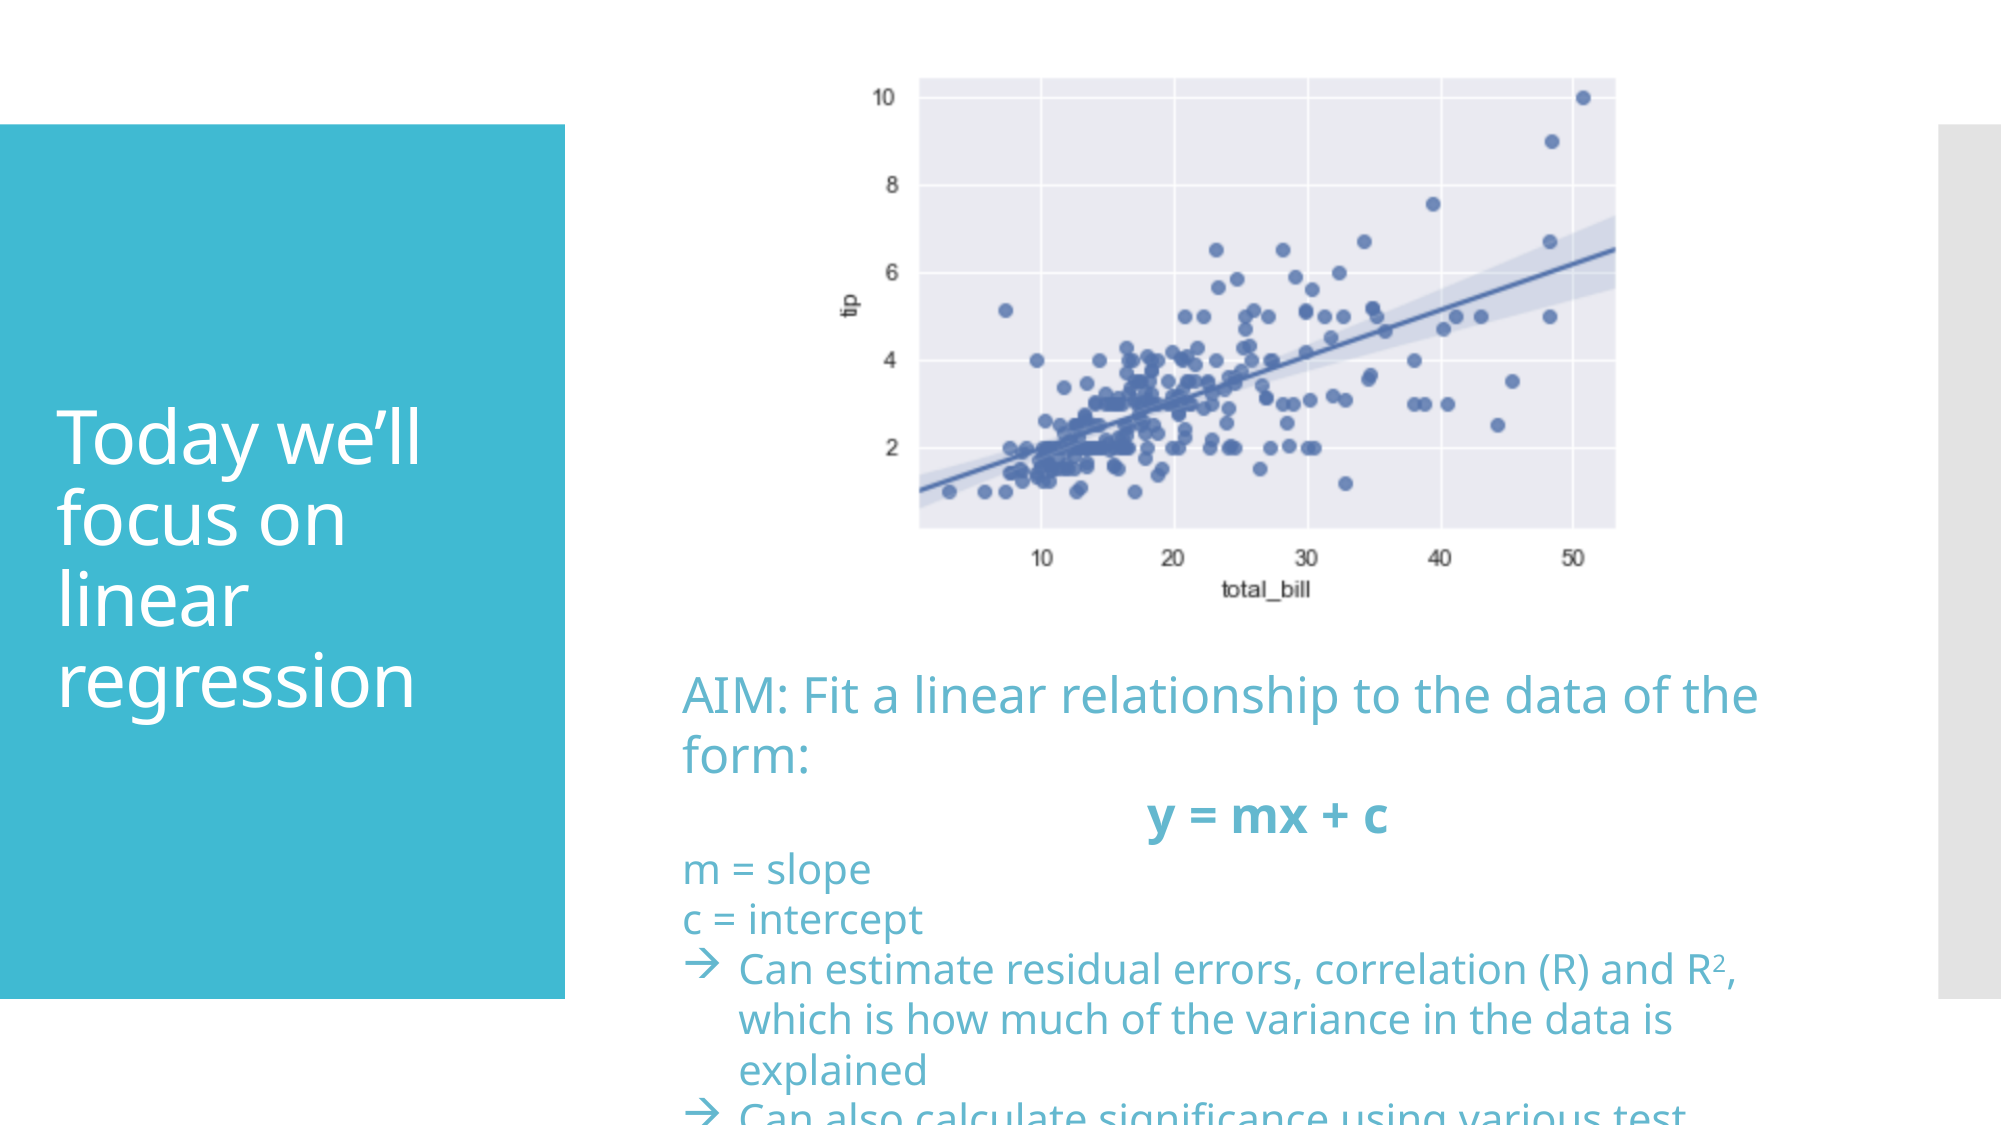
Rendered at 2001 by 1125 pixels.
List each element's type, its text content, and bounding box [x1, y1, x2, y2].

title Today we’ll focus on linear regression [41, 184, 525, 940]
text_box AIM: Fit a linear relationship to the data of the form: y = mx + c m = slope c = intercept Can estimate residual errors, correlation (R) and R2, which is how much of the variance in the data is explained Can also calculate significance using various test statistics such as t-test, f-tests and associated p-values. [667, 655, 1870, 1125]
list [814, 51, 1647, 615]
